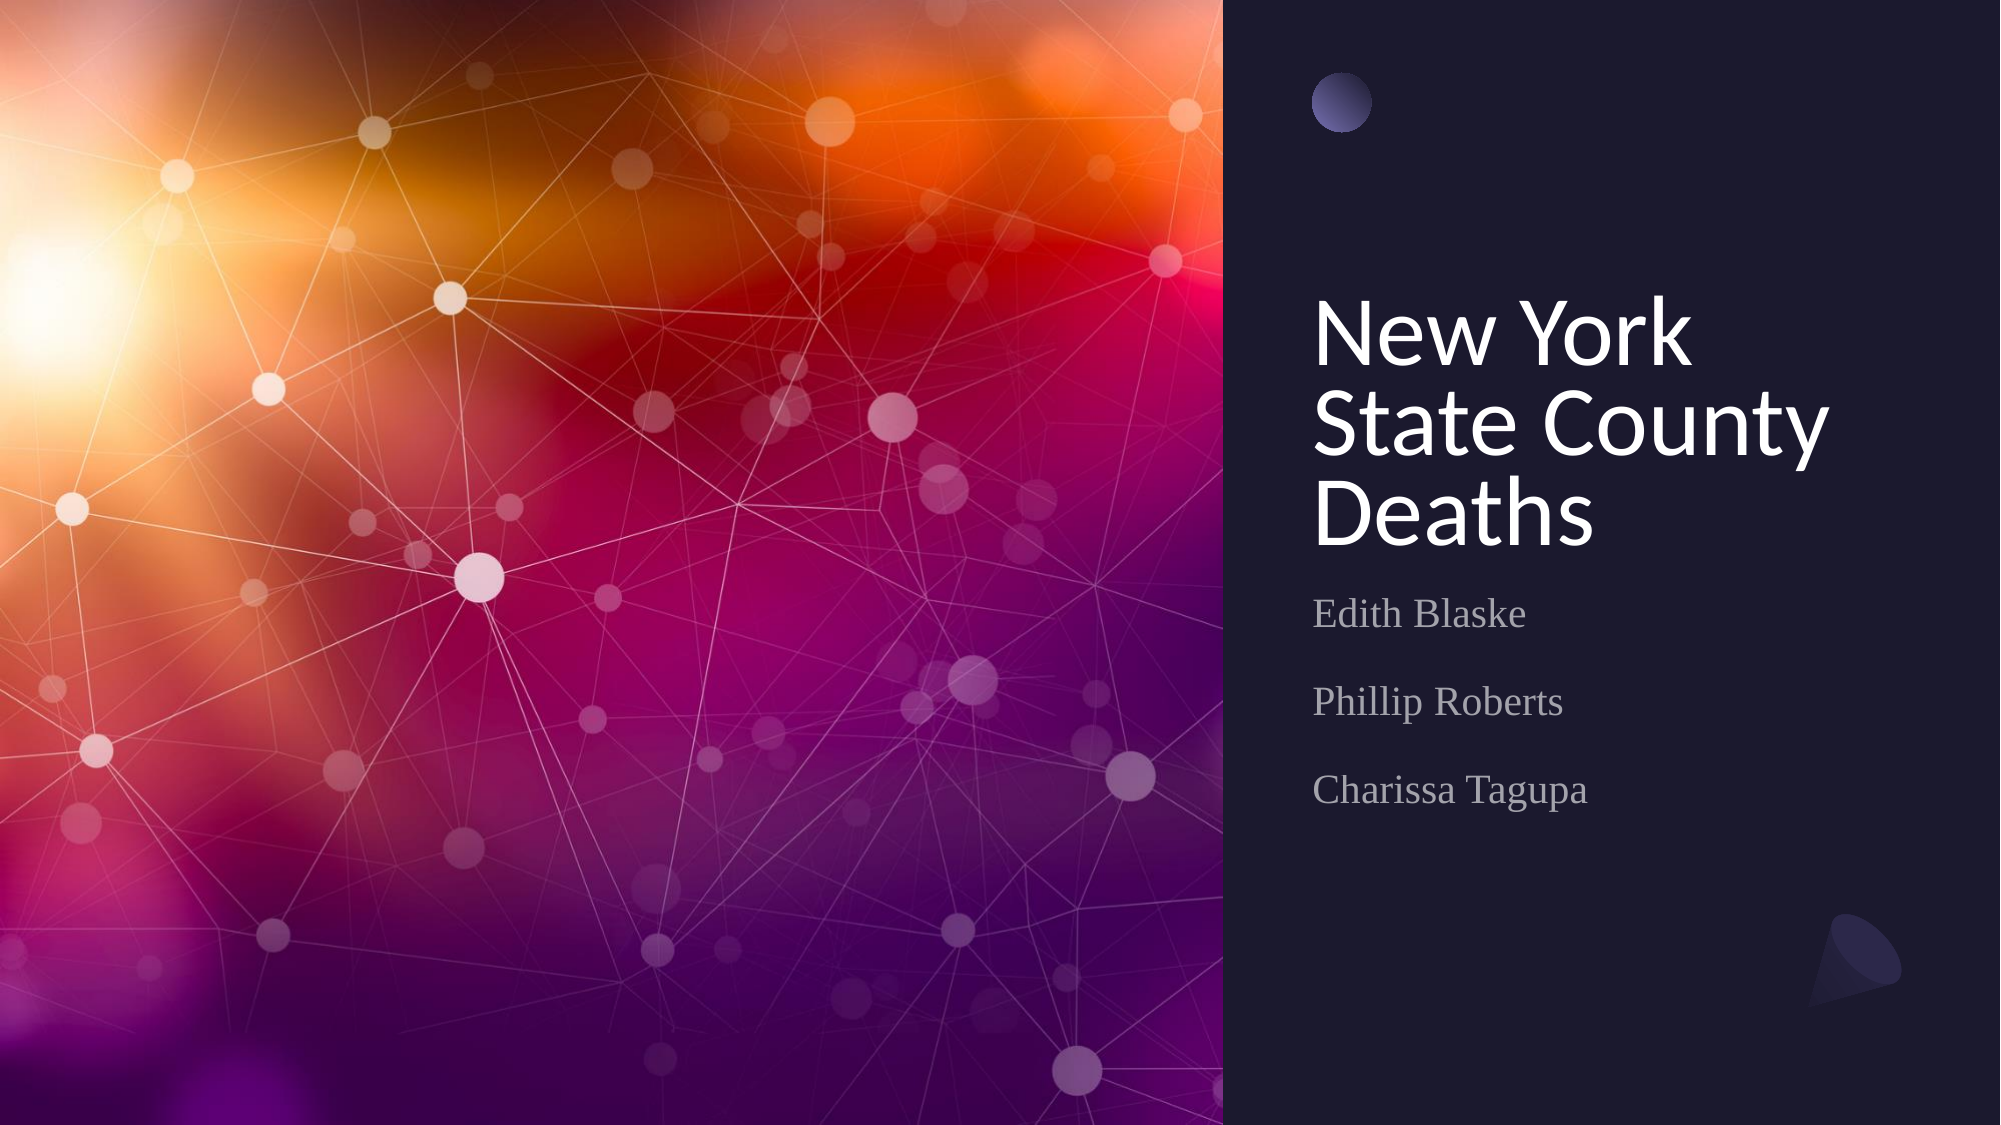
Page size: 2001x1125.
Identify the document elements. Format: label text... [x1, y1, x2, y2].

list Edith Blaske Phillip Roberts Charissa Tagupa [1312, 585, 1898, 870]
title New York State County Deaths [1312, 172, 1898, 564]
picture [0, 0, 1223, 1125]
